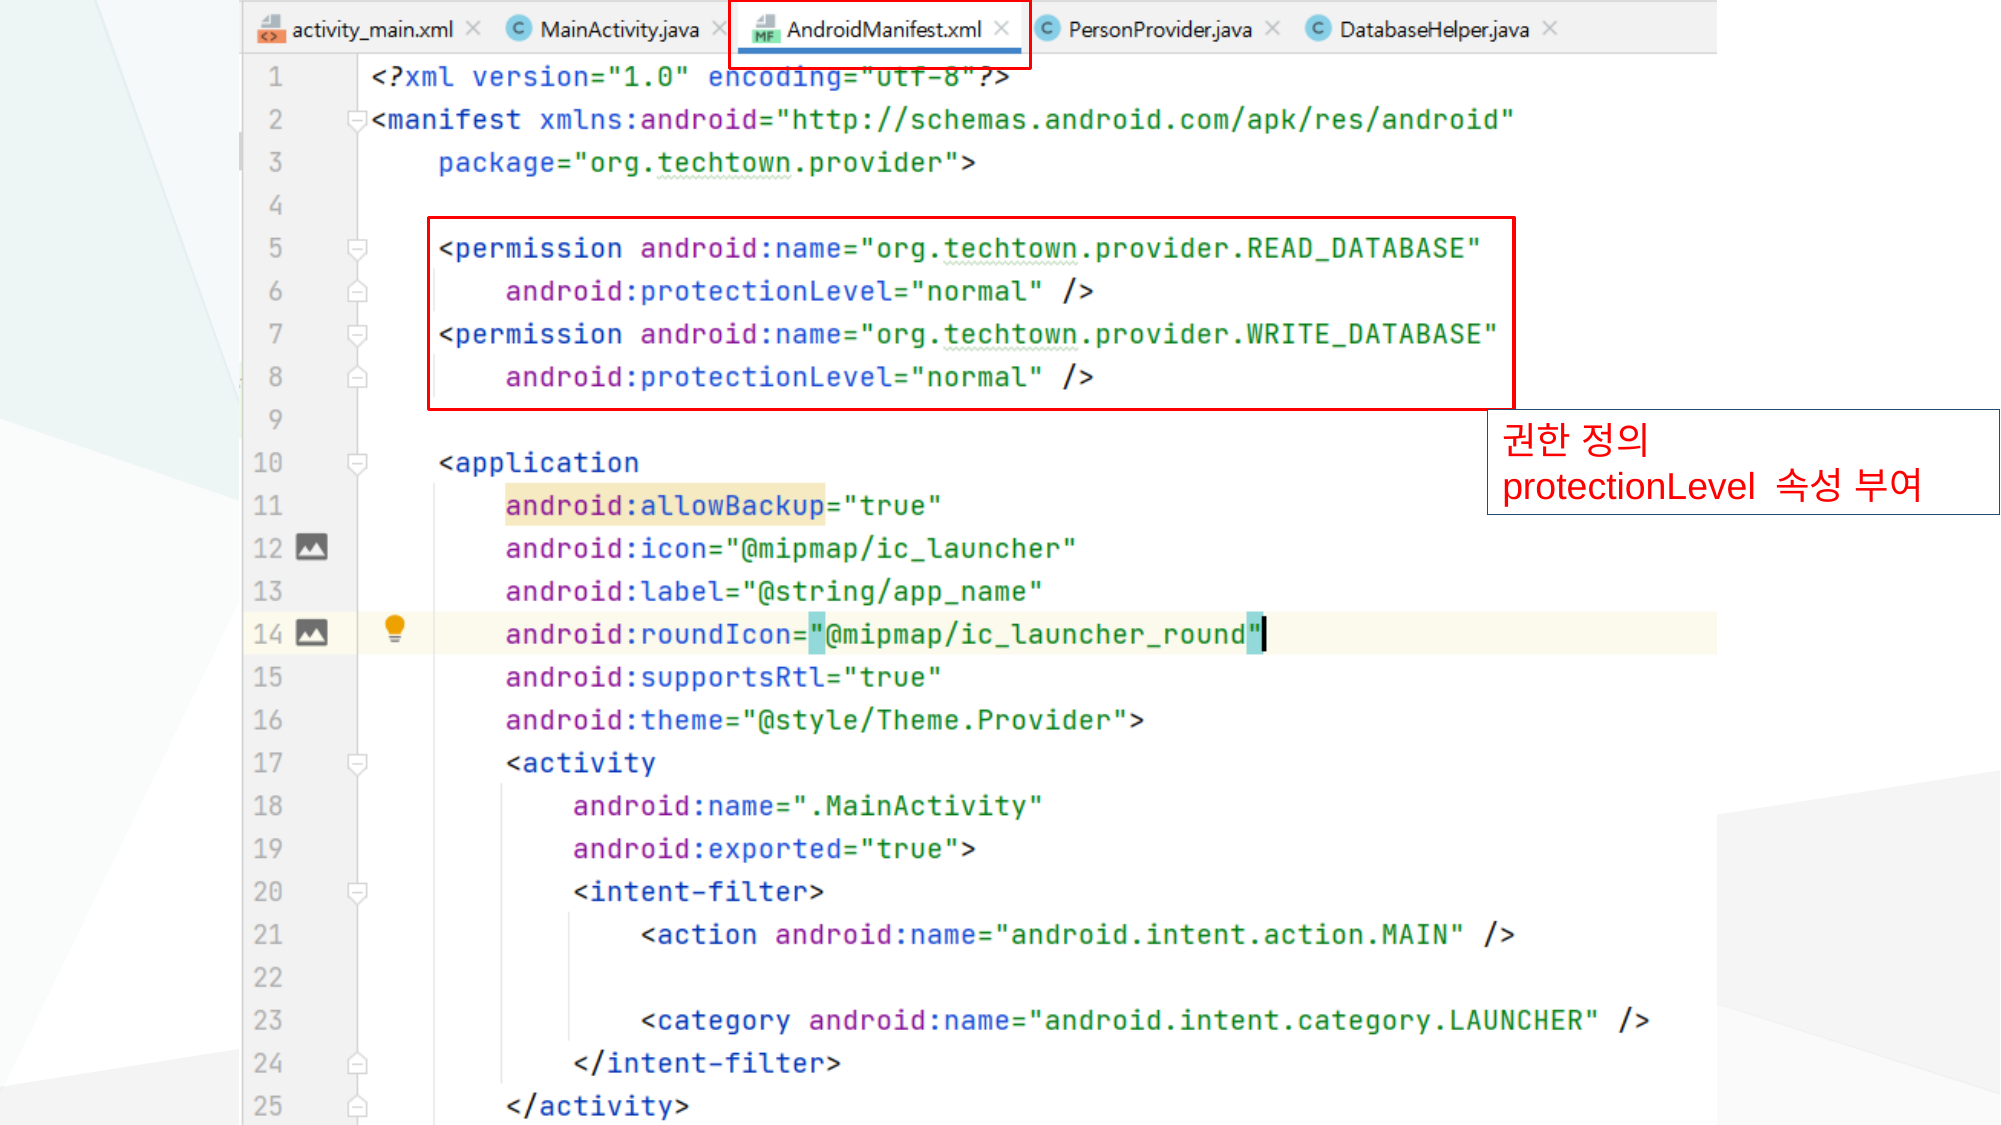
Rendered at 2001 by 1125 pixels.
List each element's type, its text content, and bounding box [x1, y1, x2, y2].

text_box 권한 정의 protectionLevel 속성 부여 [1722, 409, 2000, 515]
picture [238, 0, 1717, 1125]
